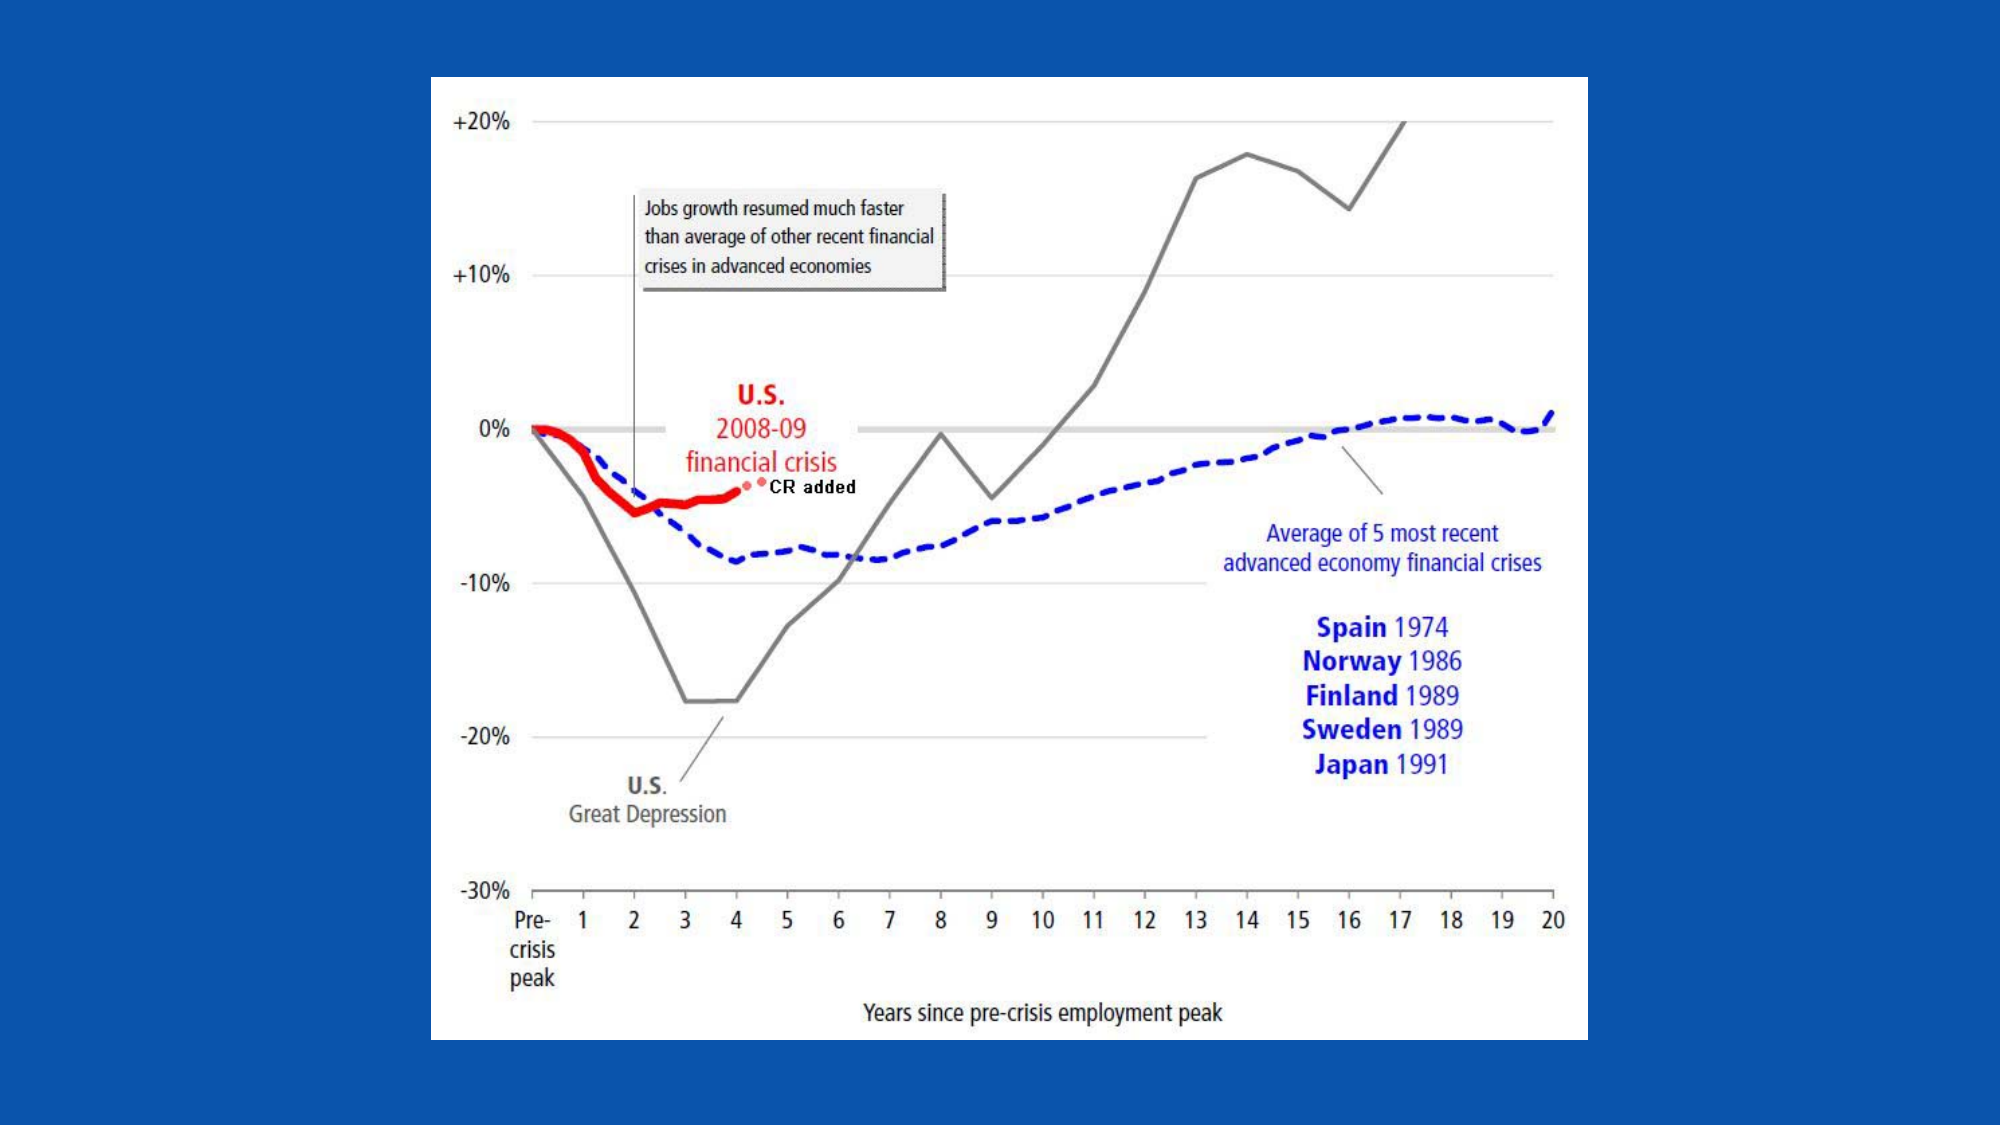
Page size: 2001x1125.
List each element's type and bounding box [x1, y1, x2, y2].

picture [430, 76, 1589, 1040]
